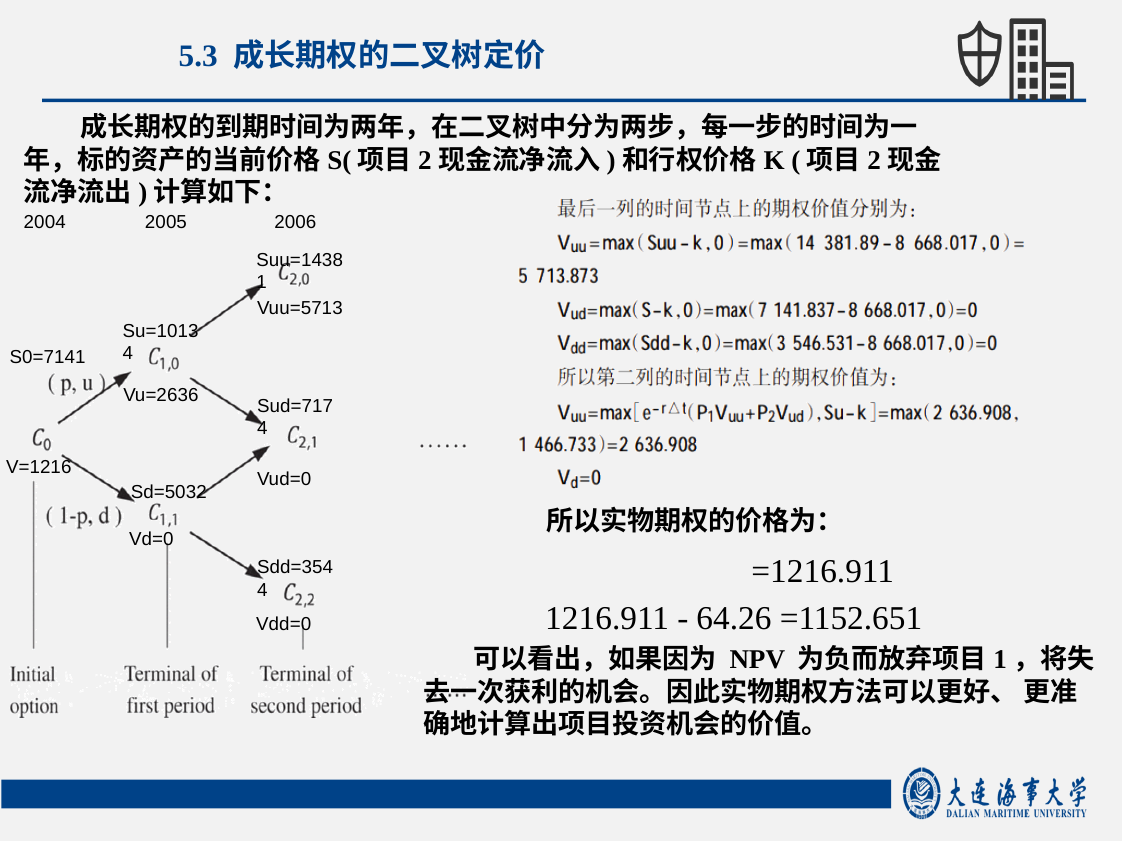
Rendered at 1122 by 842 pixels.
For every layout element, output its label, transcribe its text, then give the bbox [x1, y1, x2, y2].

picture [957, 18, 1074, 100]
text_box 2004 [14, 205, 76, 238]
picture [1, 243, 493, 729]
text_box 所以实物期权的价格为： [537, 498, 854, 541]
text_box 可以看出，如果因为 NPV 为负而放弃项目1，将失去一次获利的机会。因此实物期权方法可以更好、 更准确地计算出项目投资机会的价值。 [414, 636, 1110, 744]
picture [902, 767, 1087, 820]
text_box 5.3 成长期权的二叉树定价 [169, 30, 555, 78]
text_box 2005 [135, 205, 197, 238]
text_box 2006 [264, 205, 327, 238]
text_box 成长期权的到期时间为两年，在二叉树中分为两步，每一步的时间为一年，标的资产的当前价格S(项目2现金流净流入)和行权价格K (项目2现金流净流出)计算如下： [14, 105, 972, 212]
picture [502, 192, 1034, 494]
